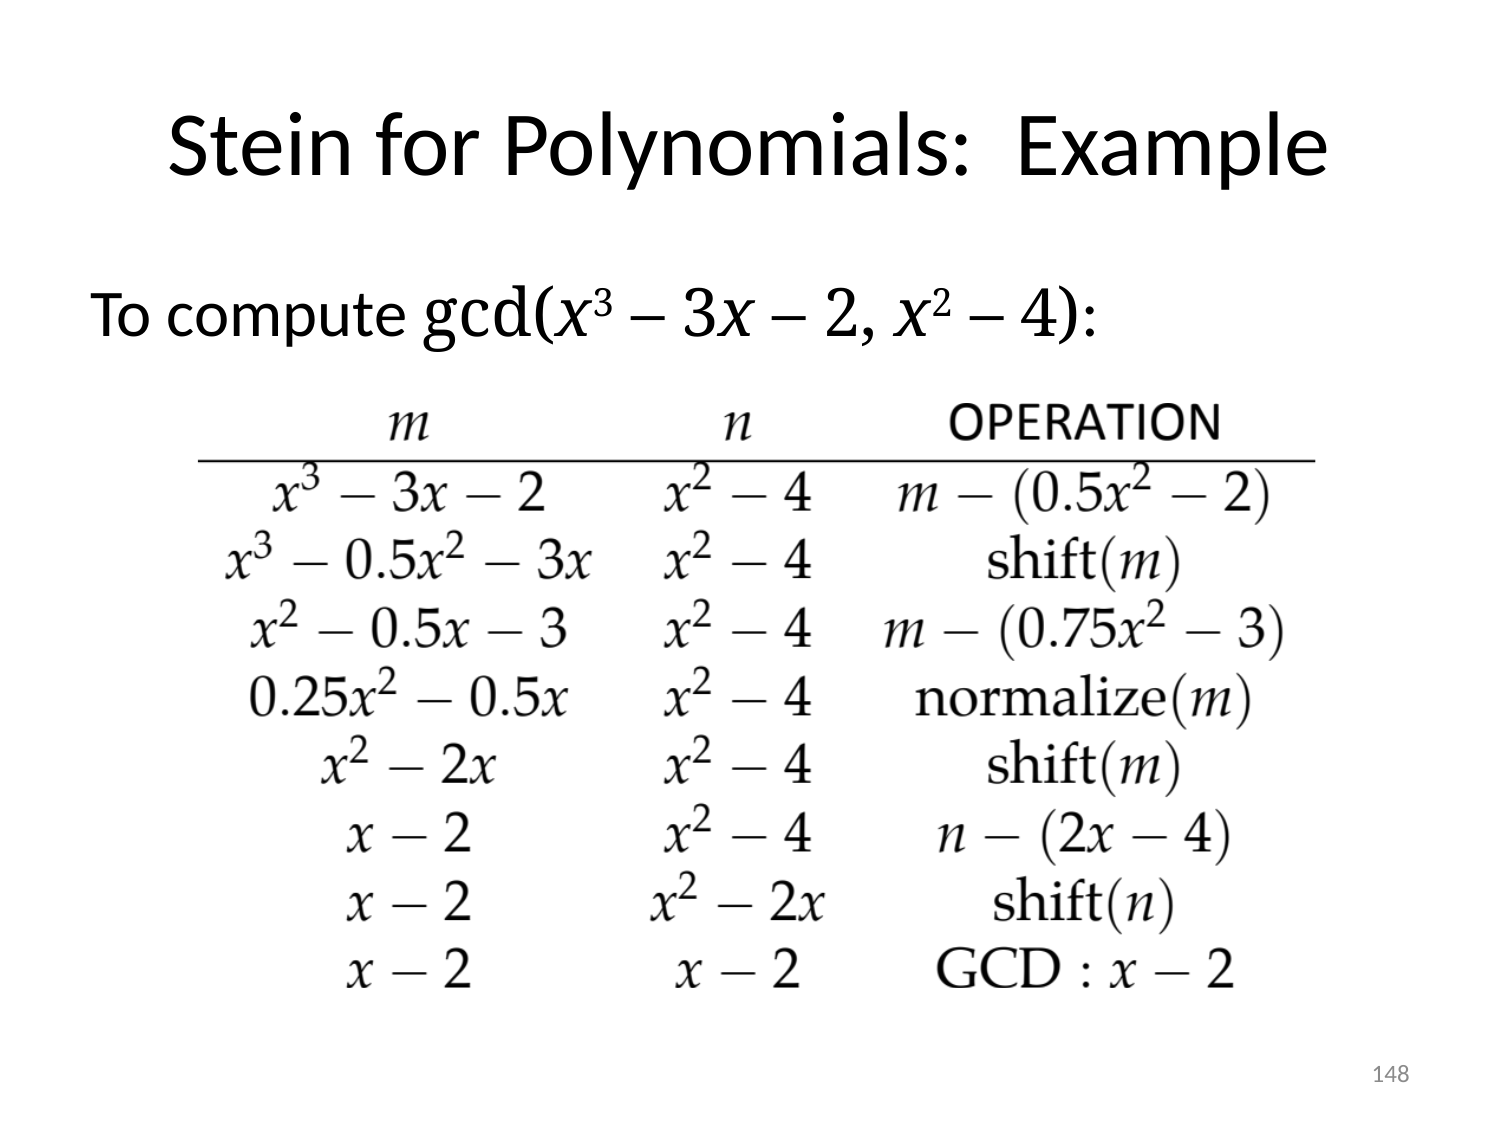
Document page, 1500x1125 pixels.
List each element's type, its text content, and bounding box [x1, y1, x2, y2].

list To compute gcd(x3 – 3x – 2, x2 – 4): [75, 262, 1425, 1005]
slide_number 148 [1074, 1042, 1425, 1103]
picture [197, 403, 1316, 988]
title Stein for Polynomials: Example [75, 45, 1425, 233]
